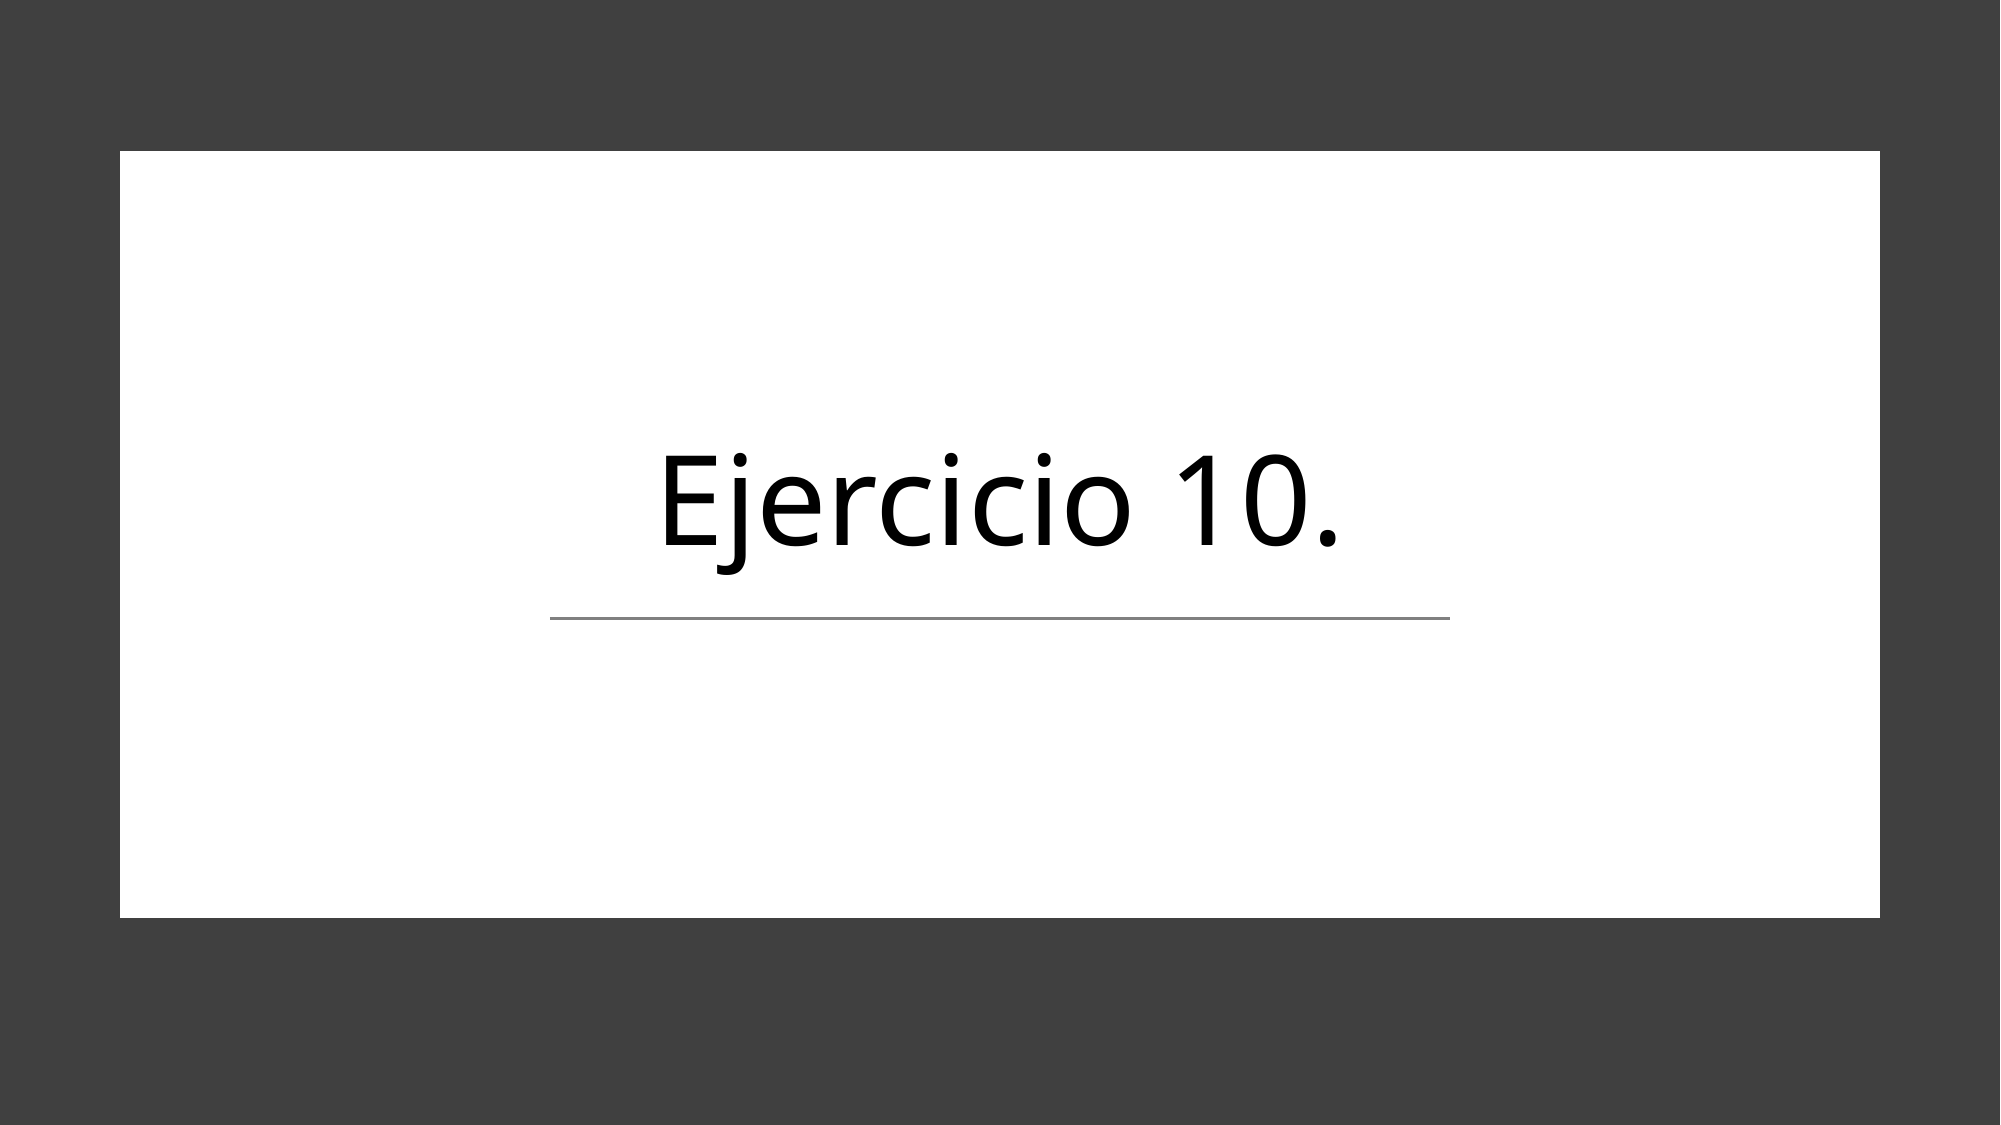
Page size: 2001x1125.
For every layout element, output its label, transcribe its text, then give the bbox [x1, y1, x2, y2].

text_box [0, 0, 2000, 1125]
text_box [129, 160, 1870, 909]
title Ejercicio 10. [252, 234, 1748, 580]
